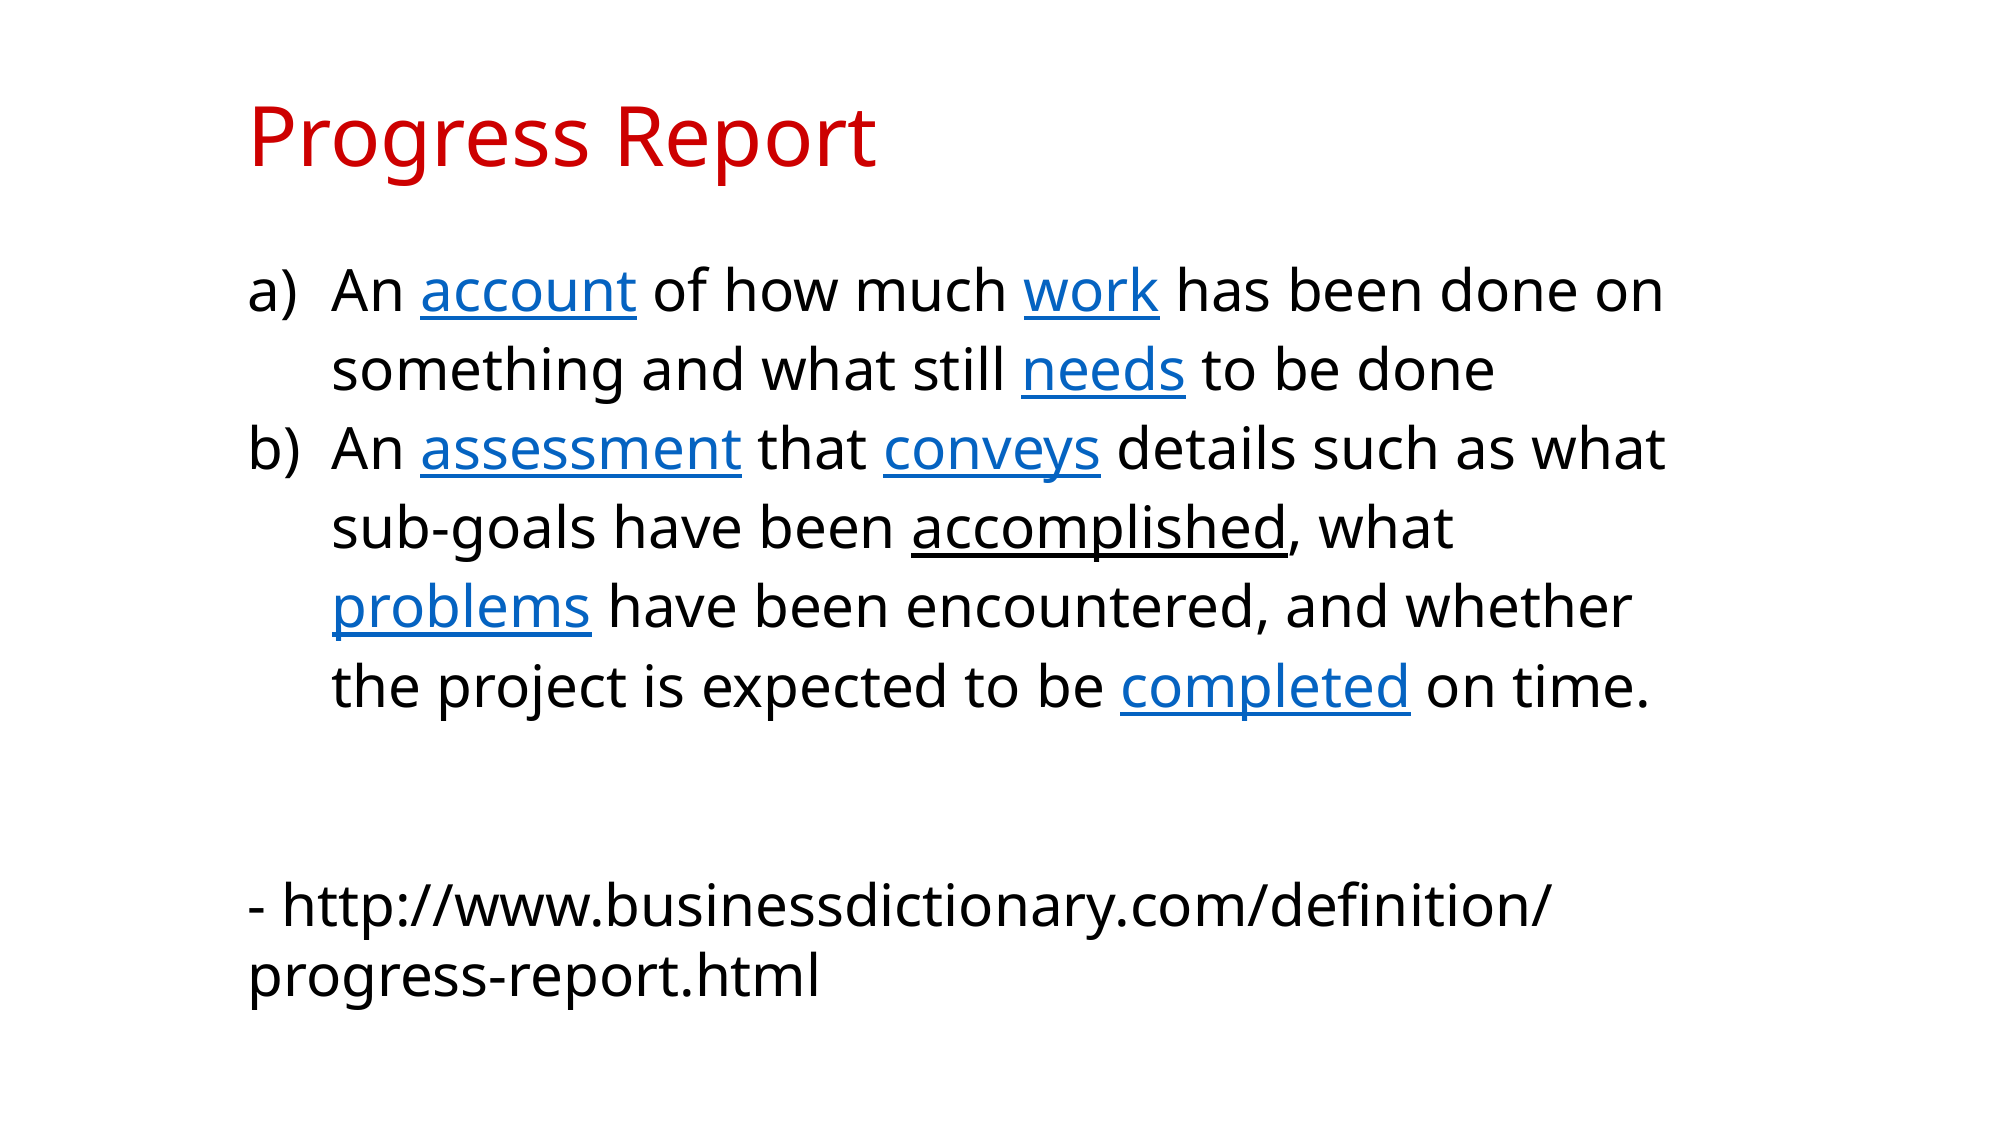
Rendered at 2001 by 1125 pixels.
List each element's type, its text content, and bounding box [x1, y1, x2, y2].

text_box Progress Report An account of how much work has been done on something and what still needs to be done An assessment that conveys details such as what sub-goals have been accomplished, what problems have been encountered, and whether the project is expected to be completed on time. - http://www.businessdictionary.com/definition/progress-report.html [232, 30, 1691, 1125]
